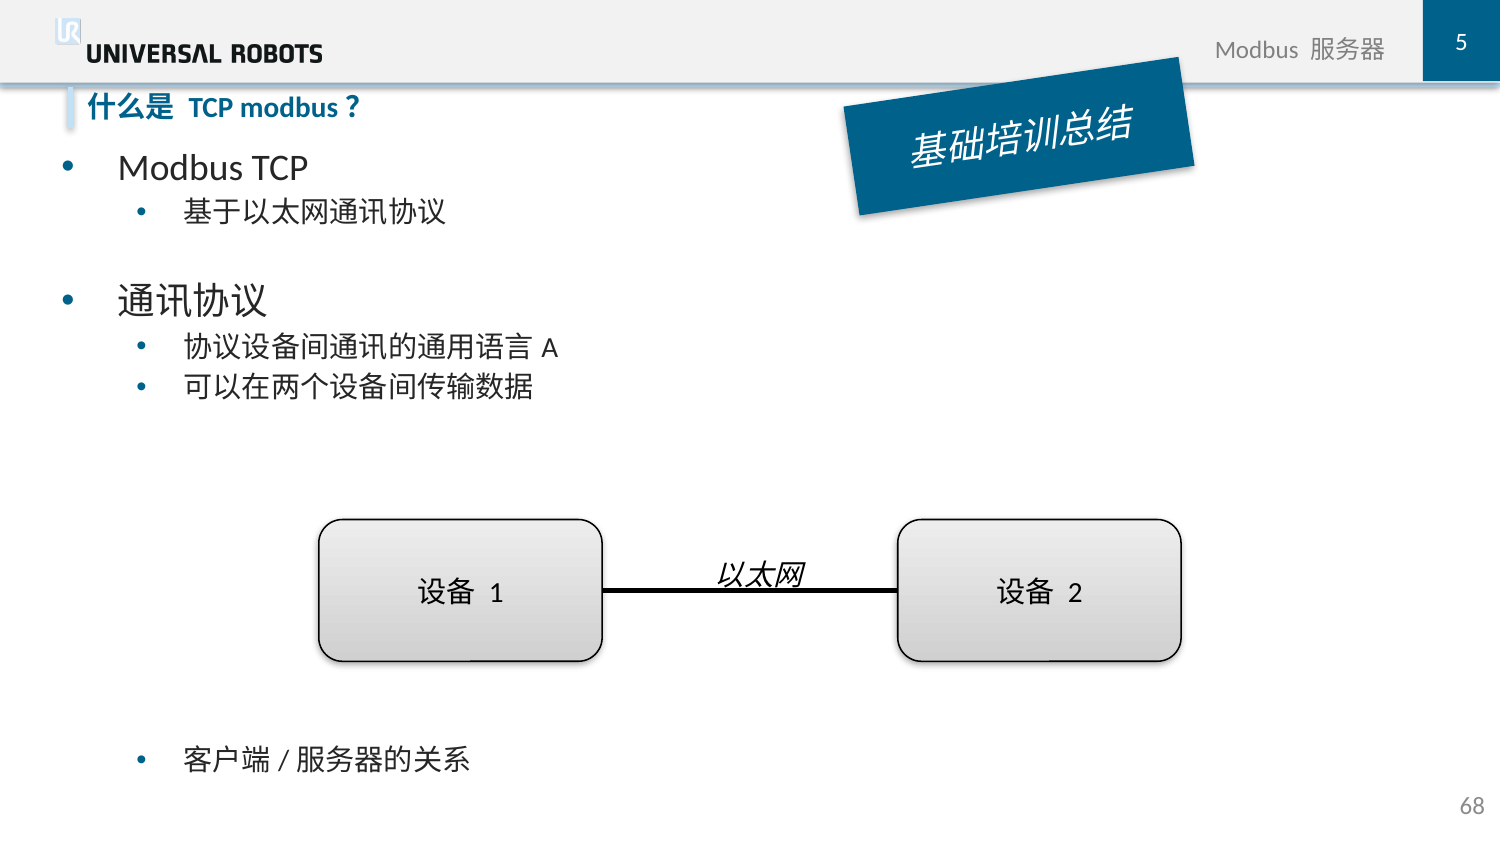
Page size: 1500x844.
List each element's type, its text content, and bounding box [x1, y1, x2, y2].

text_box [318, 519, 1182, 662]
list Modbus 服务器 [750, 0, 1386, 65]
text_box 基础培训总结 [843, 56, 1195, 216]
slide_number 68 [1350, 782, 1500, 827]
text_box Modbus TCP 基于以太网通讯协议 通讯协议 协议设备间通讯的通用语言A 可以在两个设备间传输数据 客户端/服务器的关系 [46, 82, 1353, 844]
list 什么是 TCP modbus？ [87, 87, 749, 130]
list 5 [1422, 0, 1500, 82]
picture [55, 18, 322, 63]
